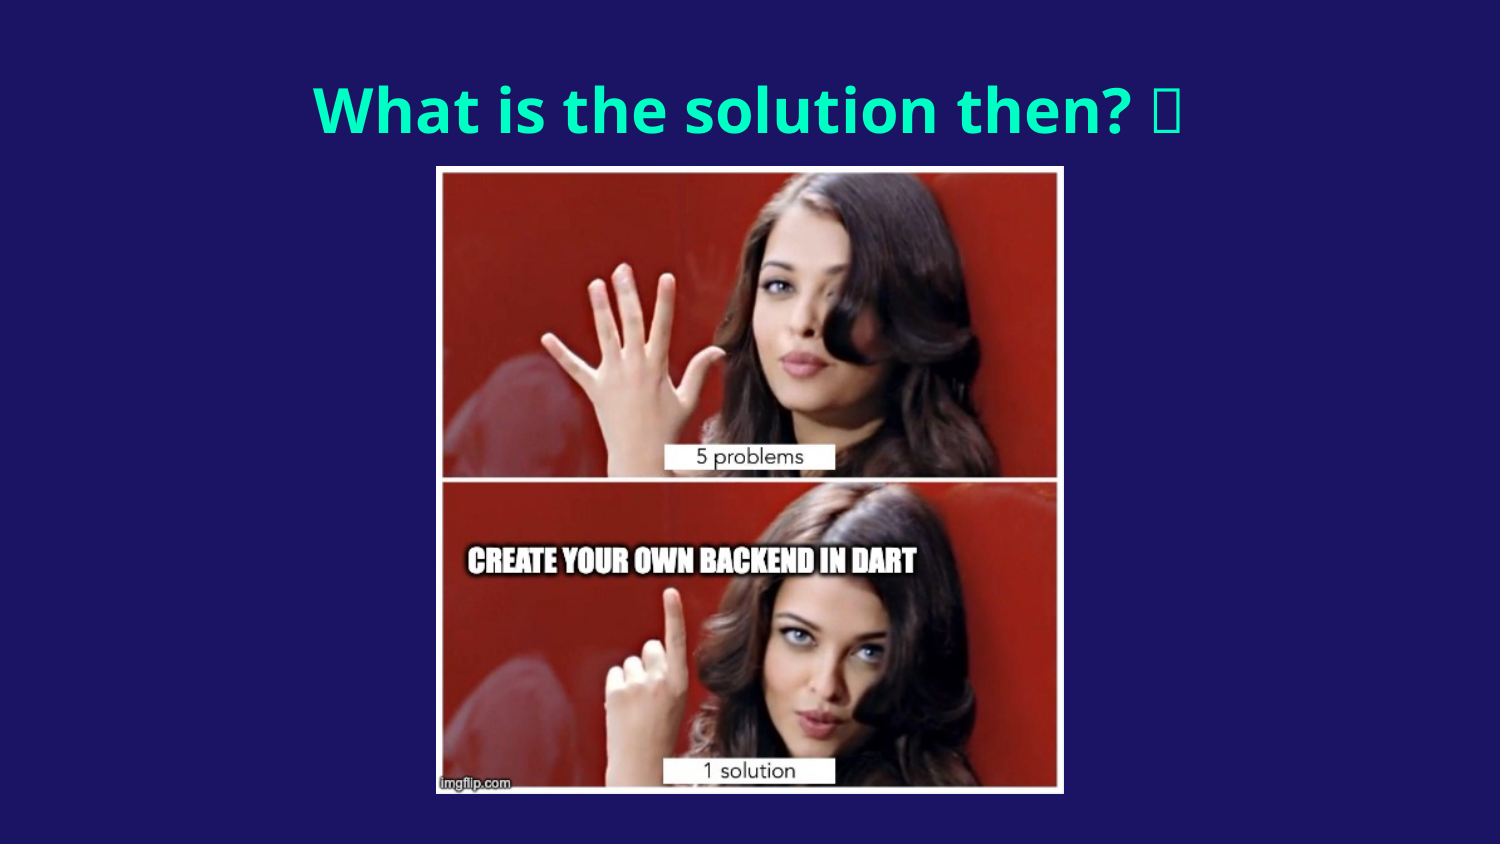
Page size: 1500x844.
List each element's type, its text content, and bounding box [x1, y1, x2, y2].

picture [435, 165, 1065, 794]
title What is the solution then? 🤔 [118, 56, 1382, 166]
